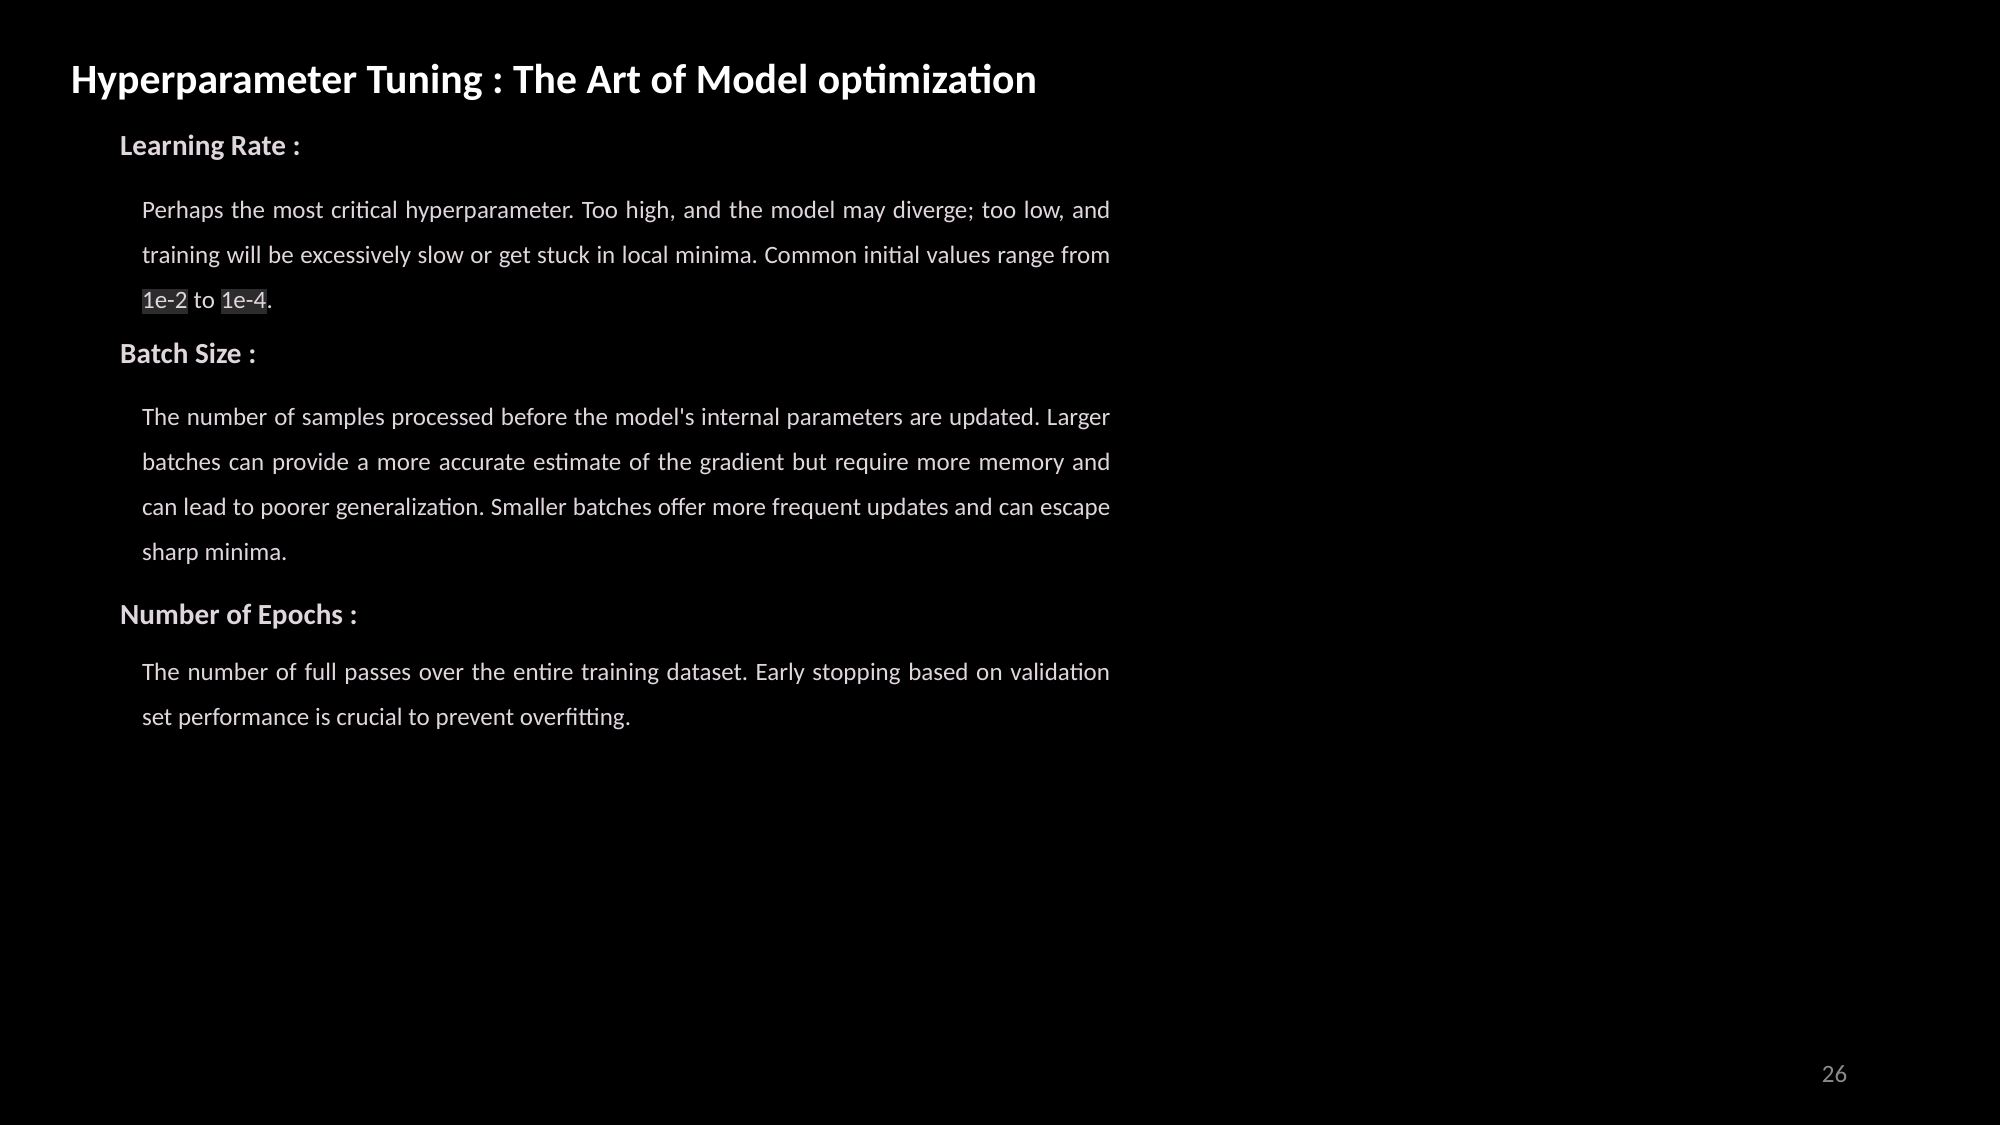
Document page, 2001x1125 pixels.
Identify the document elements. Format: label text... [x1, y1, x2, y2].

text_box The number of samples processed before the model's internal parameters are updated. Larger batches can provide a more accurate estimate of the gradient but require more memory and can lead to poorer generalization. Smaller batches offer more frequent updates and can escape sharp minima. [127, 378, 1128, 573]
text_box Number of Epochs : [105, 570, 373, 638]
text_box Perhaps the most critical hyperparameter. Too high, and the model may diverge; too low, and training will be excessively slow or get stuck in local minima. Common initial values range from 1e-2 to 1e-4. [127, 170, 1128, 321]
text_box Batch Size : [105, 336, 272, 377]
text_box Learning Rate : [105, 129, 316, 169]
text_box The number of full passes over the entire training dataset. Early stopping based on validation set performance is crucial to prevent overfitting. [127, 633, 1128, 738]
slide_number 26 [1412, 1042, 1863, 1103]
text_box Hyperparameter Tuning : The Art of Model optimization [56, 44, 1199, 110]
